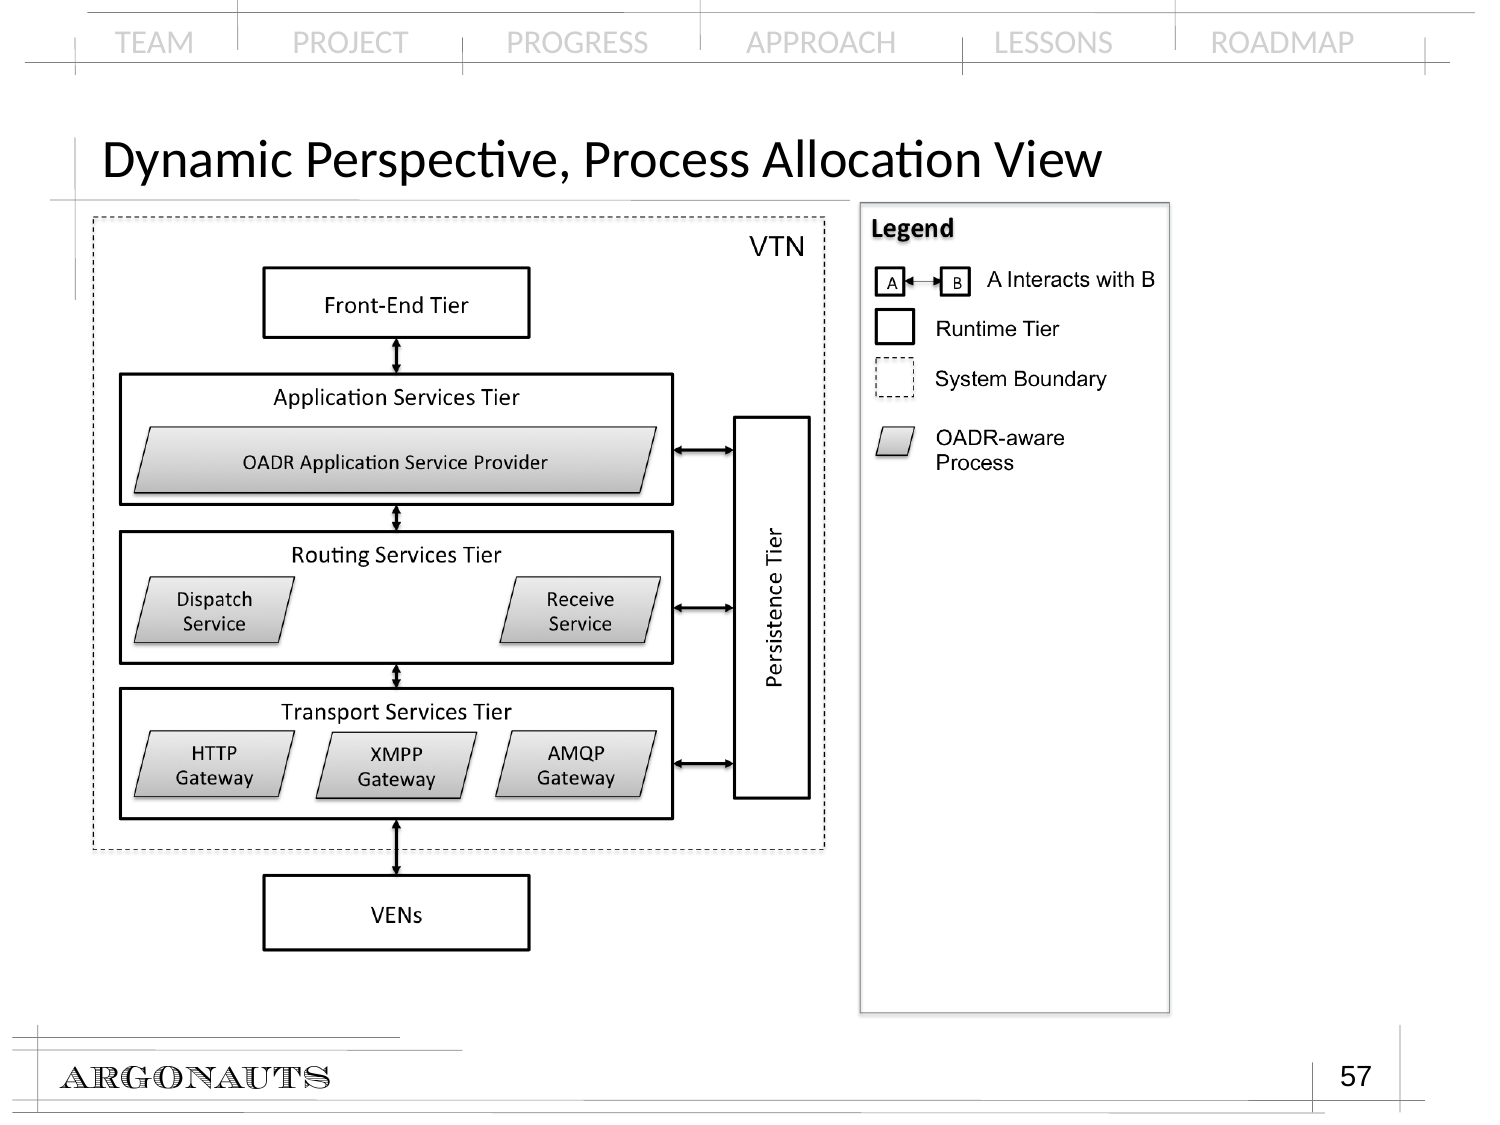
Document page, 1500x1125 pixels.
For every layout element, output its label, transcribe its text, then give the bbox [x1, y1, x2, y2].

slide_number 57 [1074, 1050, 1388, 1125]
picture [87, 199, 1176, 1021]
title Dynamic Perspective, Process Allocation View [87, 112, 1413, 200]
picture [50, 1055, 350, 1099]
